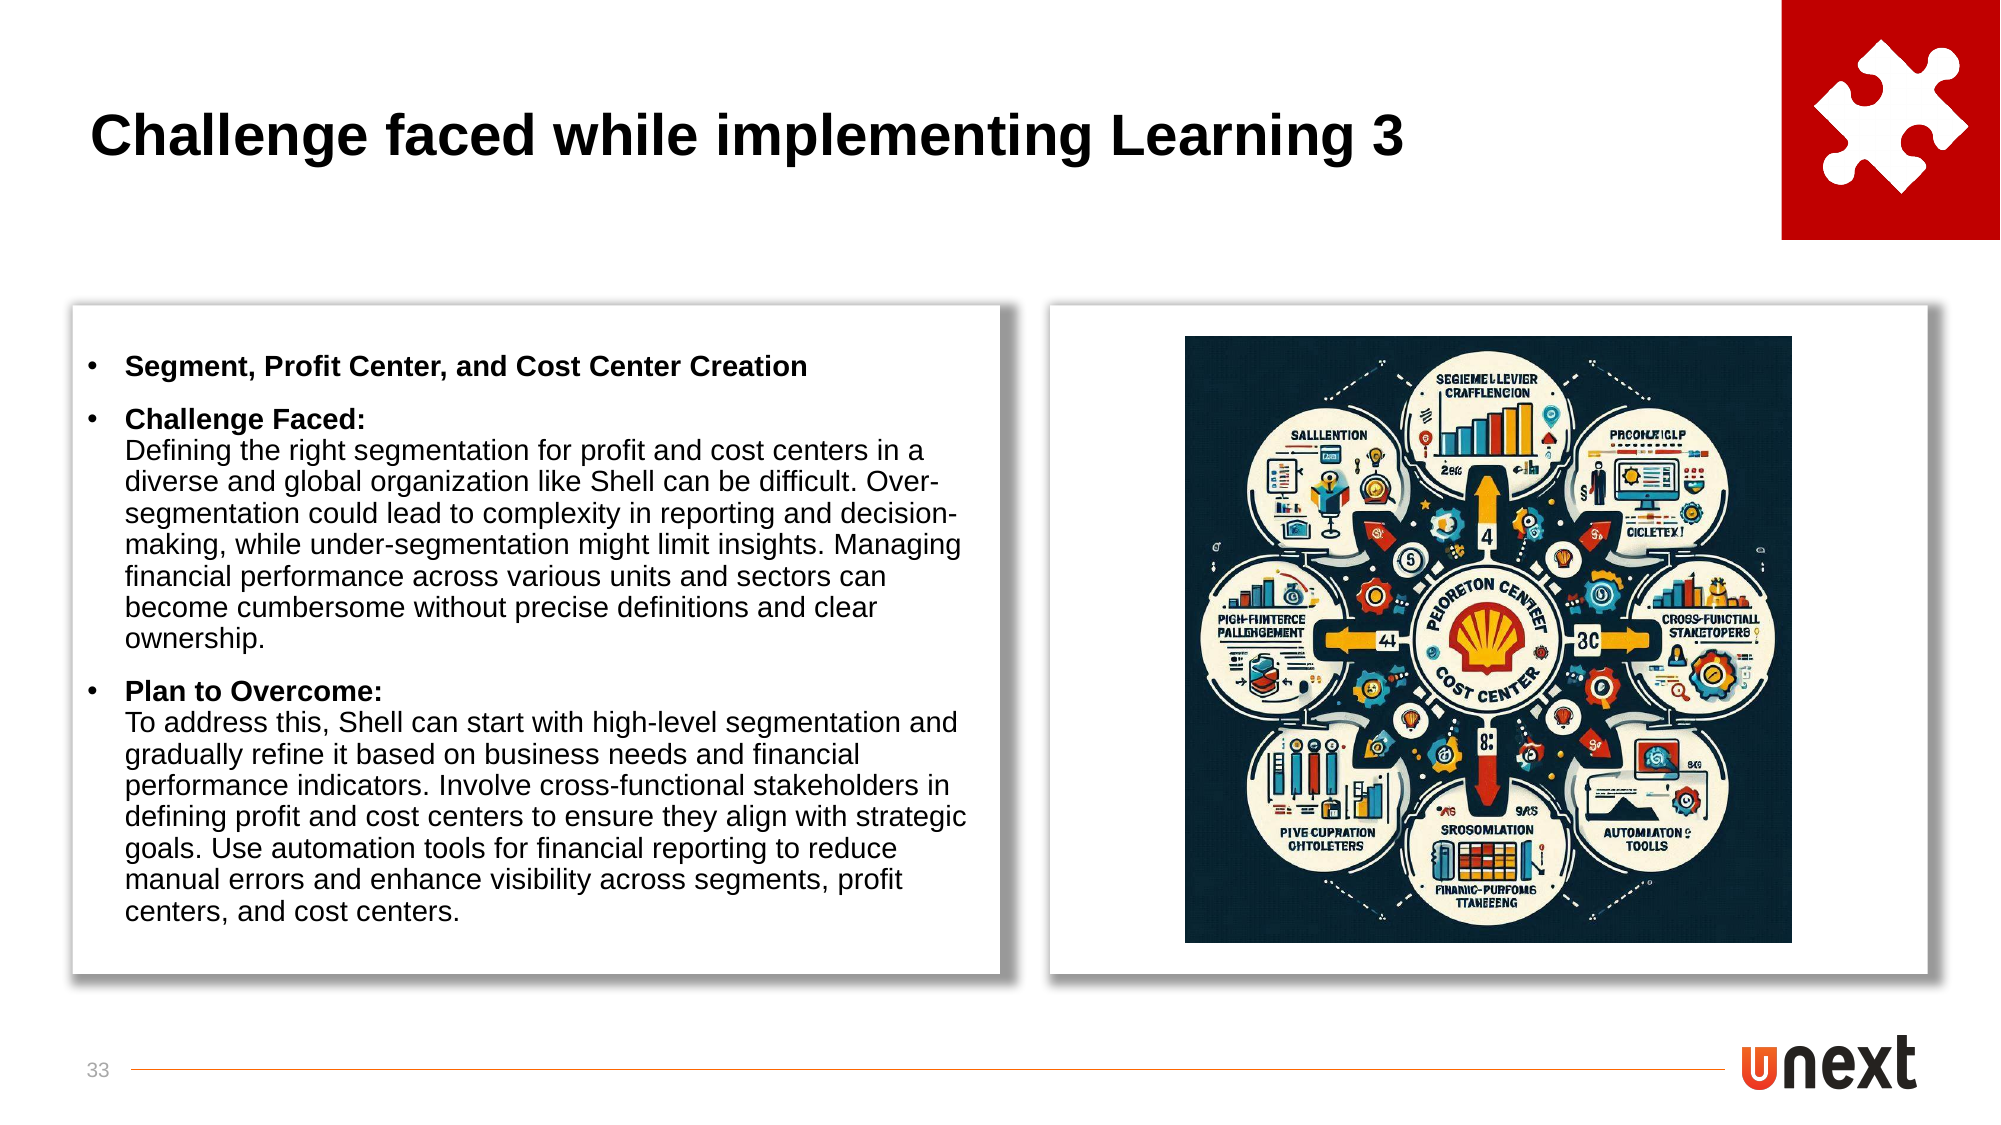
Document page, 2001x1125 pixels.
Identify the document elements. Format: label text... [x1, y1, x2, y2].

slide_number 33 [48, 1047, 110, 1091]
picture [1798, 27, 1984, 213]
title Challenge faced while implementing Learning 3 [76, 78, 1798, 196]
picture [1185, 336, 1792, 943]
text_box [1050, 305, 1928, 974]
text_box [1781, 0, 2000, 241]
picture [1742, 1035, 1917, 1090]
text_box Segment, Profit Center, and Cost Center Creation Challenge Faced: Defining the right segmentation for profit and cost centers in a diverse and global organization like Shell can be difficult. Over-segmentation could lead to complexity in reporting and decision-making, while under-segmentation might limit insights. Managing financial performance across various units and sectors can become cumbersome without precise definitions and clear ownership. Plan to Overcome: To address this, Shell can start with high-level segmentation and gradually refine it based on business needs and financial performance indicators. Involve cross-functional stakeholders in defining profit and cost centers to ensure they align with strategic goals. Use automation tools for financial reporting to reduce manual errors and enhance visibility across segments, profit centers, and cost centers. [72, 305, 1000, 974]
